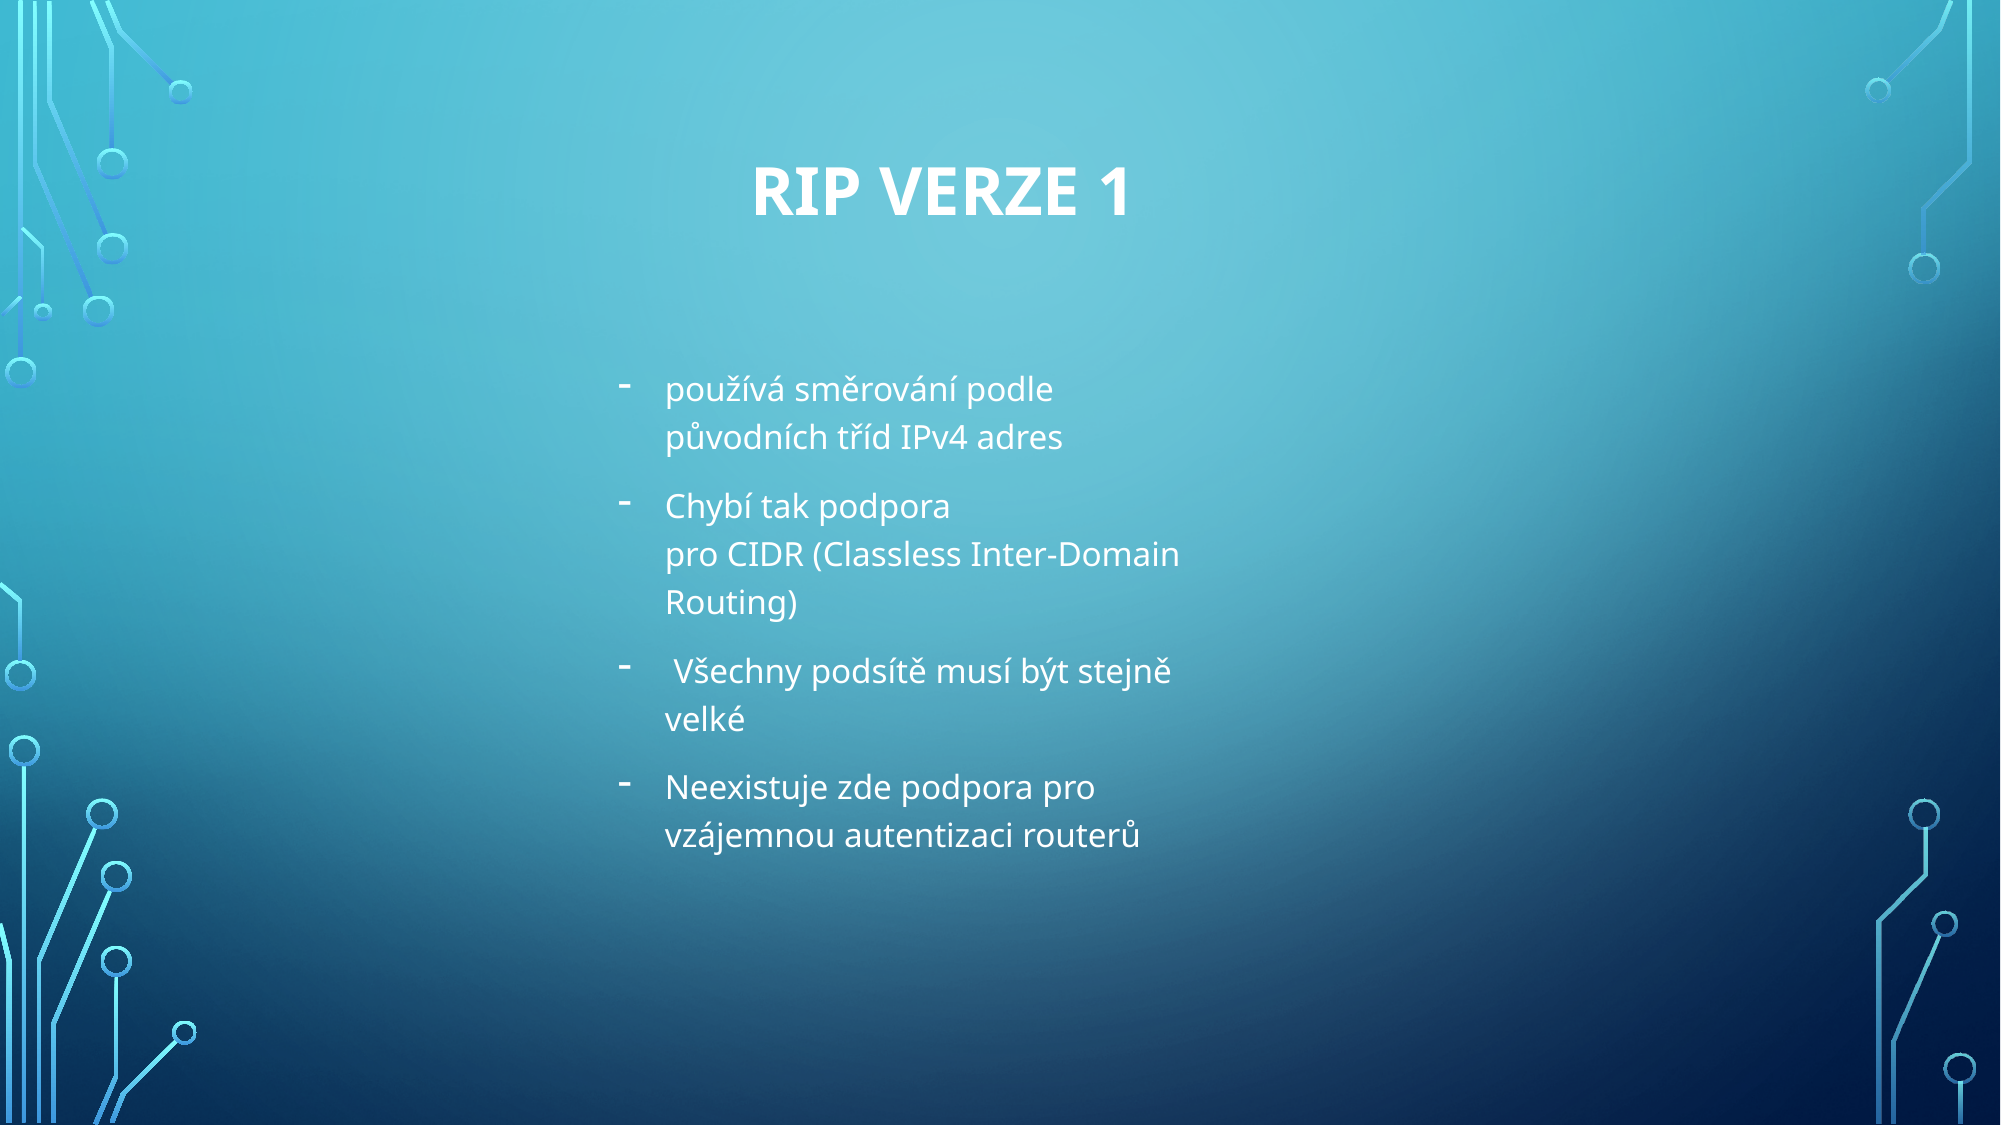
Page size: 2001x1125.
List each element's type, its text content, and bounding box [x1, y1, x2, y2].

title RIP verze 1 [735, 40, 1368, 310]
list používá směrování podle původních tříd IPv4 adres Chybí tak podpora pro CIDR (Classless Inter-Domain Routing) Všechny podsítě musí být stejně velké Neexistuje zde podpora pro vzájemnou autentizaci routerů [602, 353, 1236, 935]
